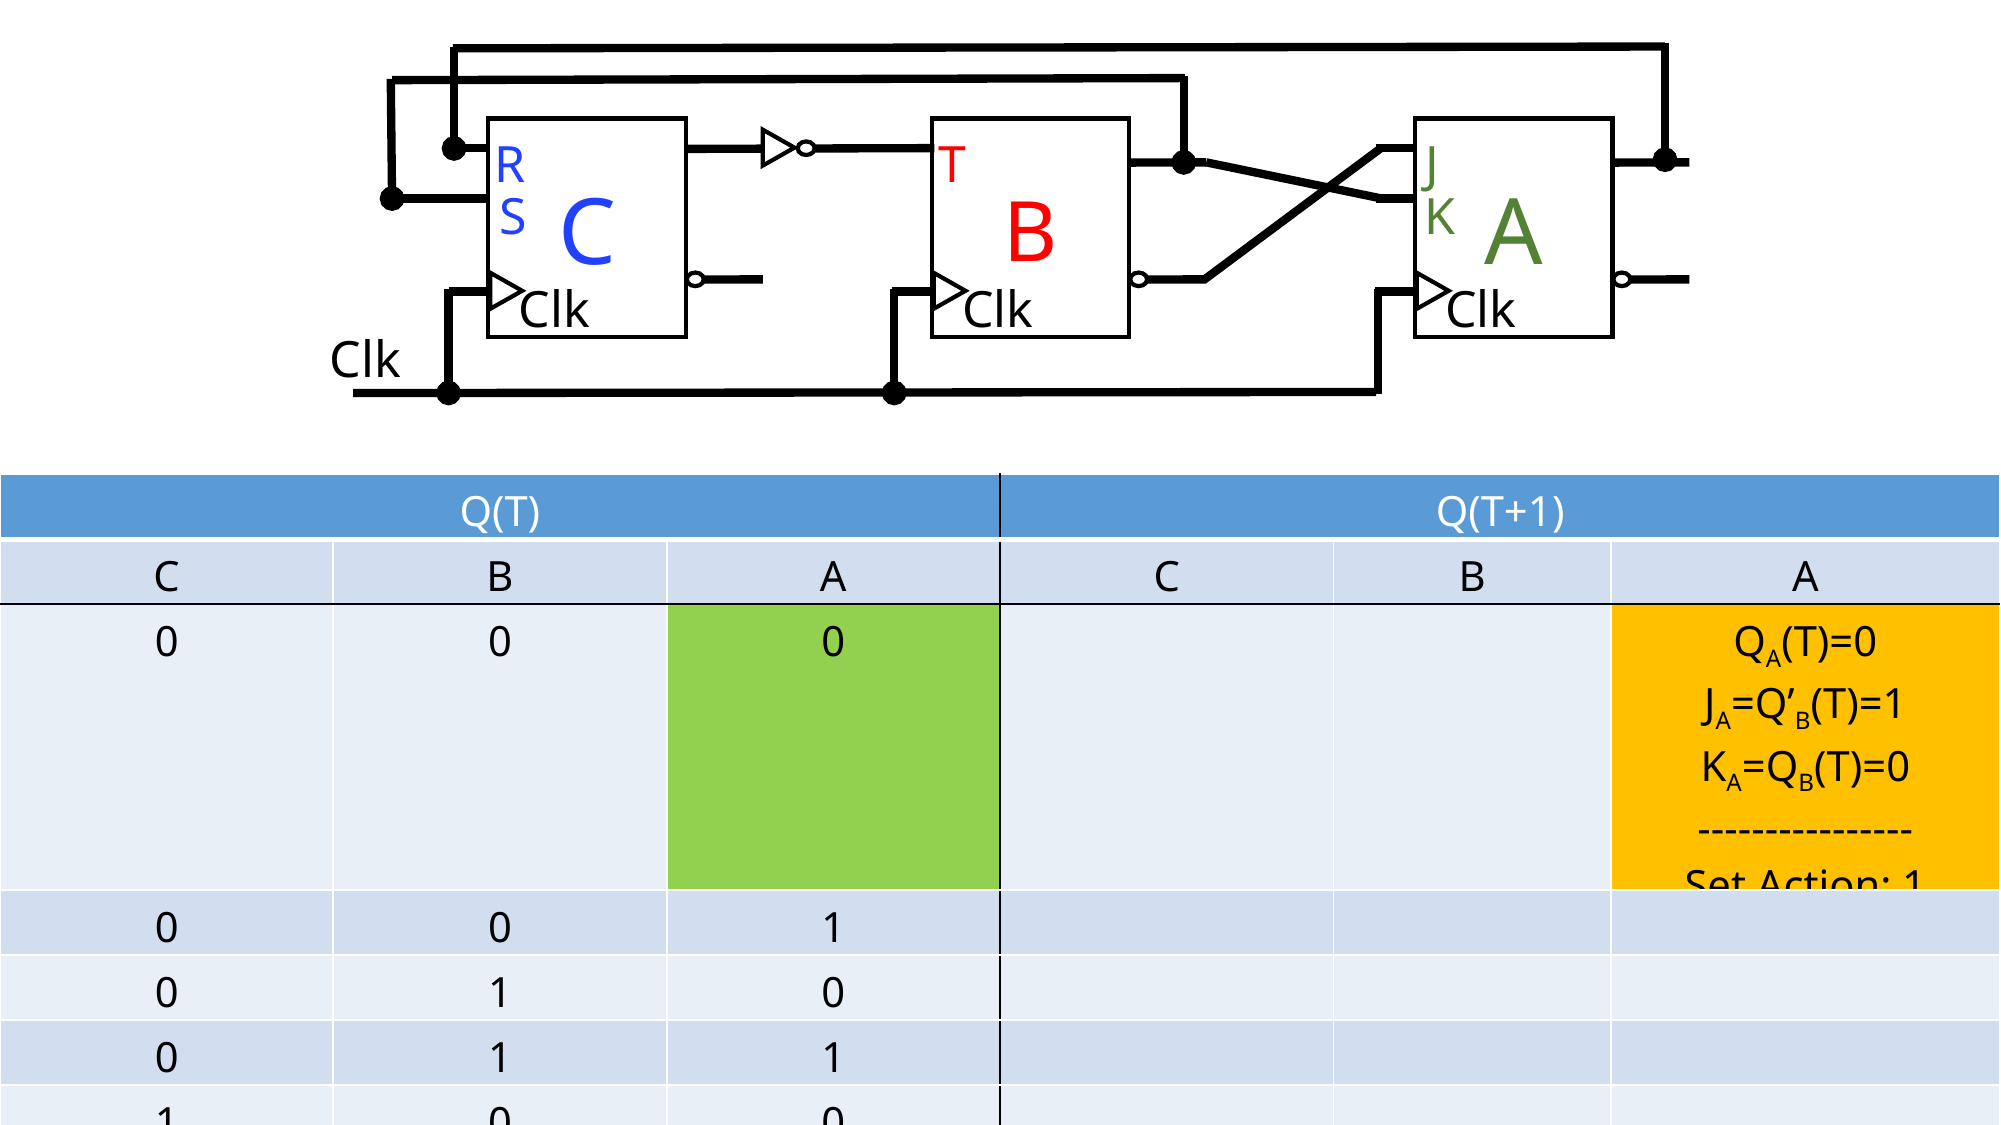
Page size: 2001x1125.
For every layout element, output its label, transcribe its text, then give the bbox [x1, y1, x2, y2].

table_cell [1334, 605, 1610, 889]
table_cell [1001, 1021, 1333, 1084]
table_cell 1 [668, 1021, 999, 1084]
table_cell 0 [668, 605, 999, 889]
table_header Q(T) [1, 475, 999, 537]
table_cell [1334, 891, 1610, 954]
table_cell 0 [1, 1021, 332, 1084]
table_cell B [1334, 542, 1610, 603]
table_cell [1612, 1021, 1999, 1084]
table_cell [1612, 891, 1999, 954]
table_cell 0 [334, 605, 666, 889]
table_cell [1001, 956, 1333, 1019]
table_cell [1334, 1021, 1610, 1084]
table_cell A [668, 542, 999, 603]
table_cell B [334, 542, 666, 603]
table_cell [1612, 956, 1999, 1019]
table_cell [1334, 1086, 1610, 1125]
table_cell 0 [668, 1086, 999, 1125]
table_cell 1 [1, 1086, 332, 1125]
table_cell 0 [334, 1086, 666, 1125]
table_cell 0 [668, 956, 999, 1019]
table_cell 1 [334, 1021, 666, 1084]
table_cell 1 [334, 956, 666, 1019]
table_cell [1001, 605, 1333, 889]
table_cell 1 [668, 891, 999, 954]
table_cell [1612, 1086, 1999, 1125]
table_cell C [1, 542, 332, 603]
table_header Q(T+1) [1001, 475, 1999, 537]
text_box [328, 43, 1690, 394]
table_cell 0 [334, 891, 666, 954]
table_cell 0 [1, 891, 332, 954]
table_cell QA(T)=0 JA=Q’B(T)=1 KA=QB(T)=0 ---------------- Set Action: 1 [1612, 605, 1999, 889]
table_cell 0 [1, 956, 332, 1019]
table_cell [1001, 1086, 1333, 1125]
table_cell 0 [1, 605, 332, 889]
table_cell C [1001, 542, 1333, 603]
table_cell A [1612, 542, 1999, 603]
table_cell [1334, 956, 1610, 1019]
table_cell [1001, 891, 1333, 954]
